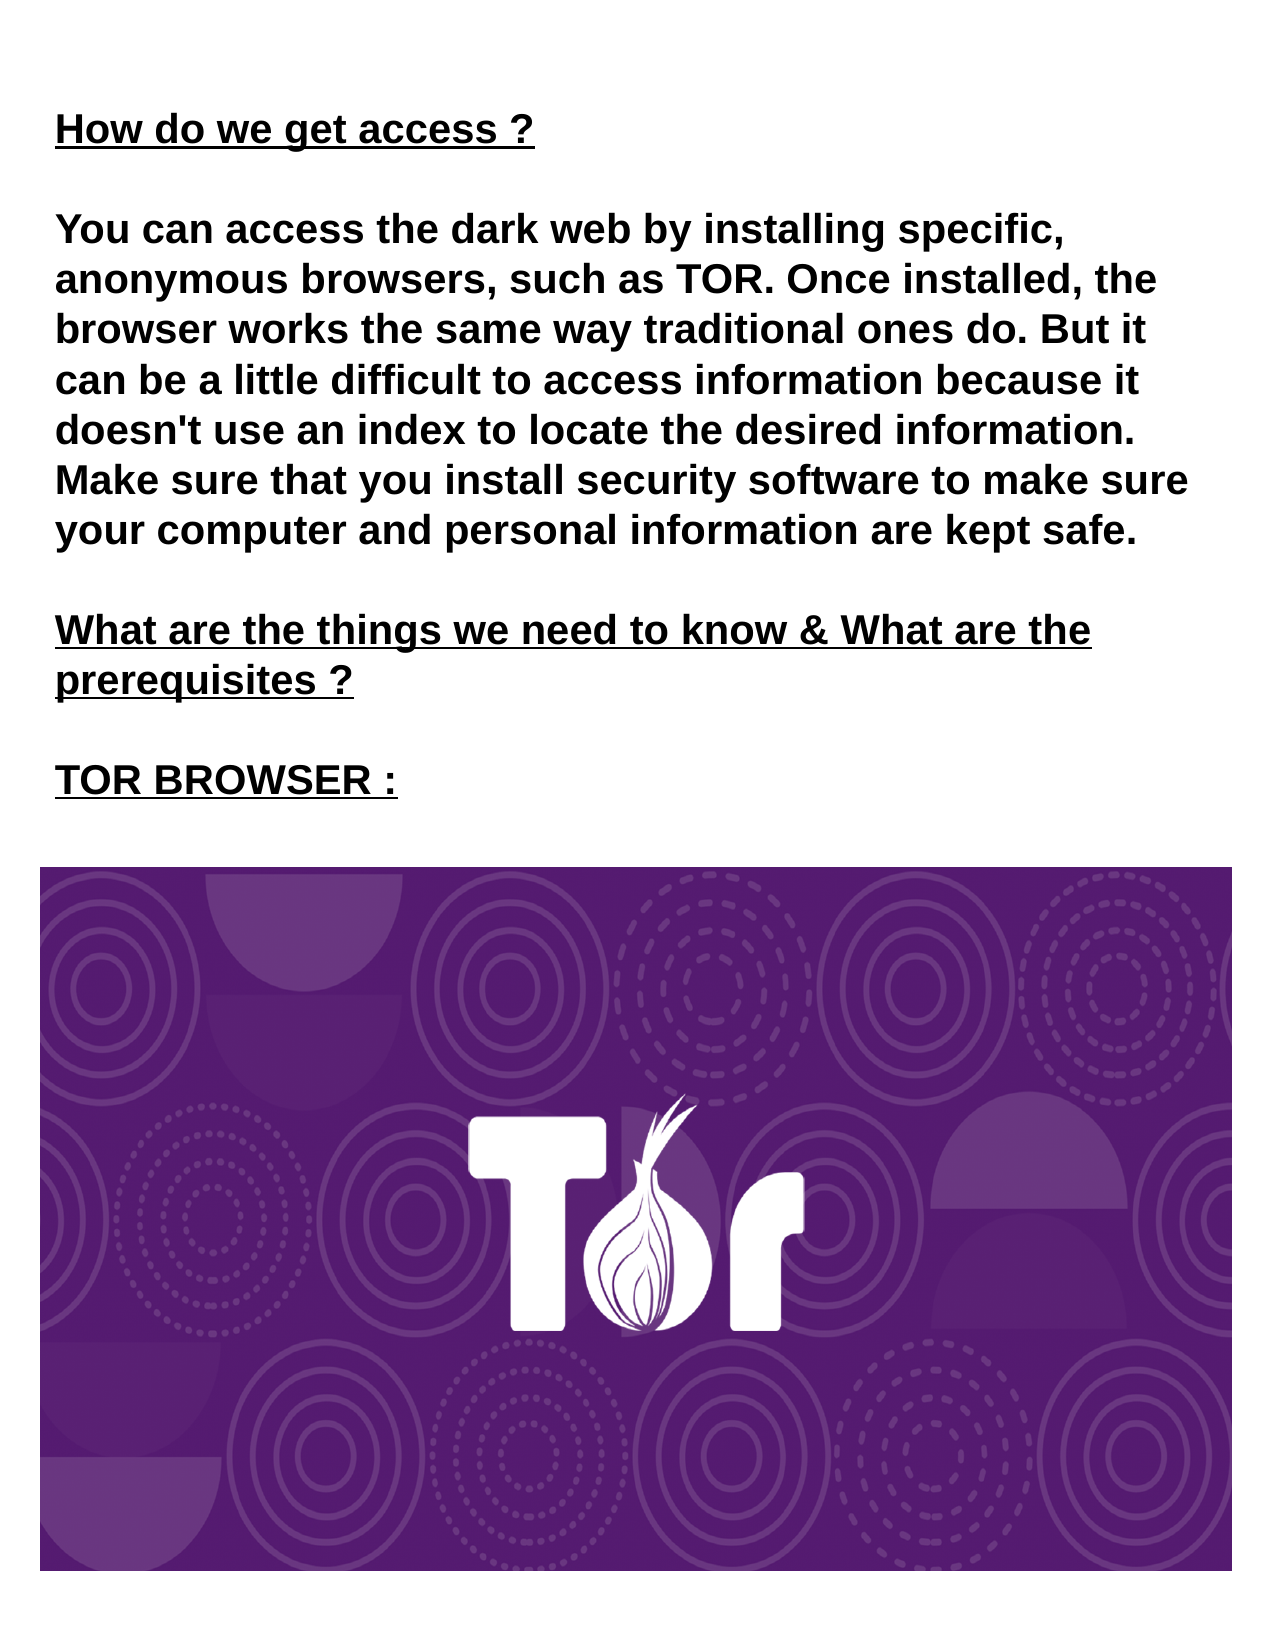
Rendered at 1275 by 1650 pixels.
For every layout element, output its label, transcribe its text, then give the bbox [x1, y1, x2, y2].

text_box How do we get access ? You can access the dark web by installing specific, anonymous browsers, such as TOR. Once installed, the browser works the same way traditional ones do. But it can be a little difficult to access information because it doesn't use an index to locate the desired information. Make sure that you install security software to make sure your computer and personal information are kept safe. What are the things we need to know & What are the prerequisites ? TOR BROWSER : [40, 94, 1207, 860]
picture [39, 867, 1233, 1571]
